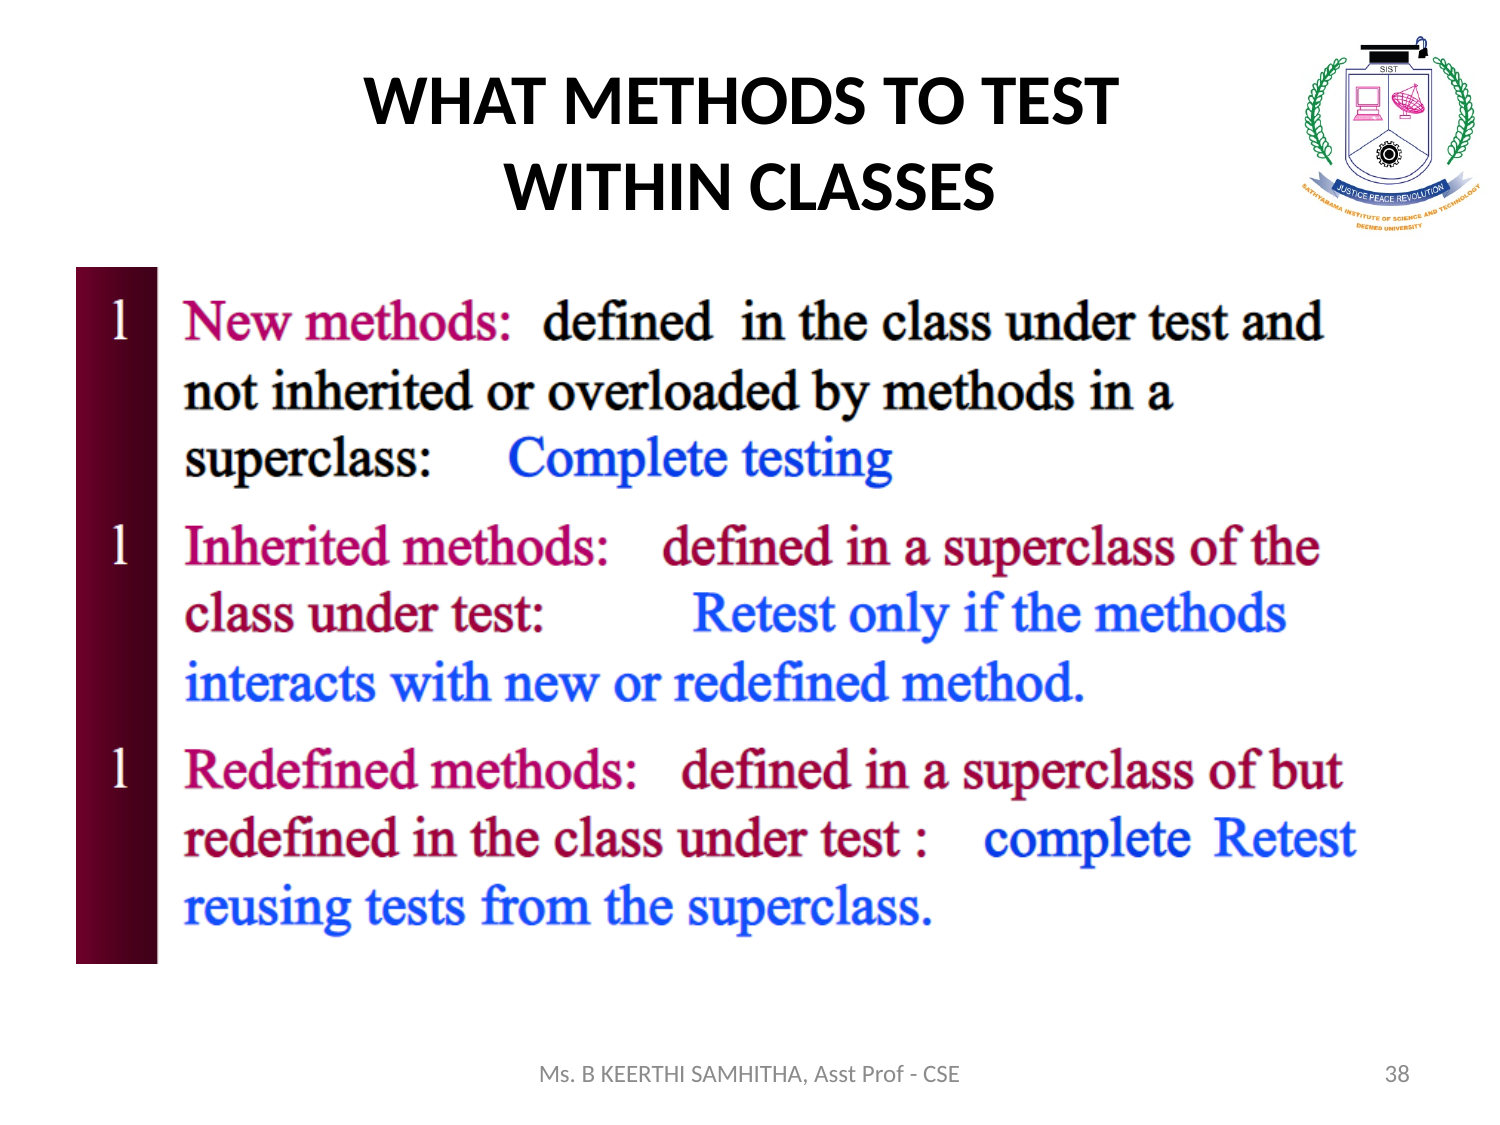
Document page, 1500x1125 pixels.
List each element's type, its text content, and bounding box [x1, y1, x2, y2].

title WHAT METHODS TO TEST WITHIN CLASSES [75, 45, 1425, 233]
picture [1280, 30, 1500, 251]
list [76, 266, 1455, 965]
slide_number 38 [1074, 1042, 1425, 1103]
footer Ms. B KEERTHI SAMHITHA, Asst Prof - CSE [512, 1042, 988, 1103]
